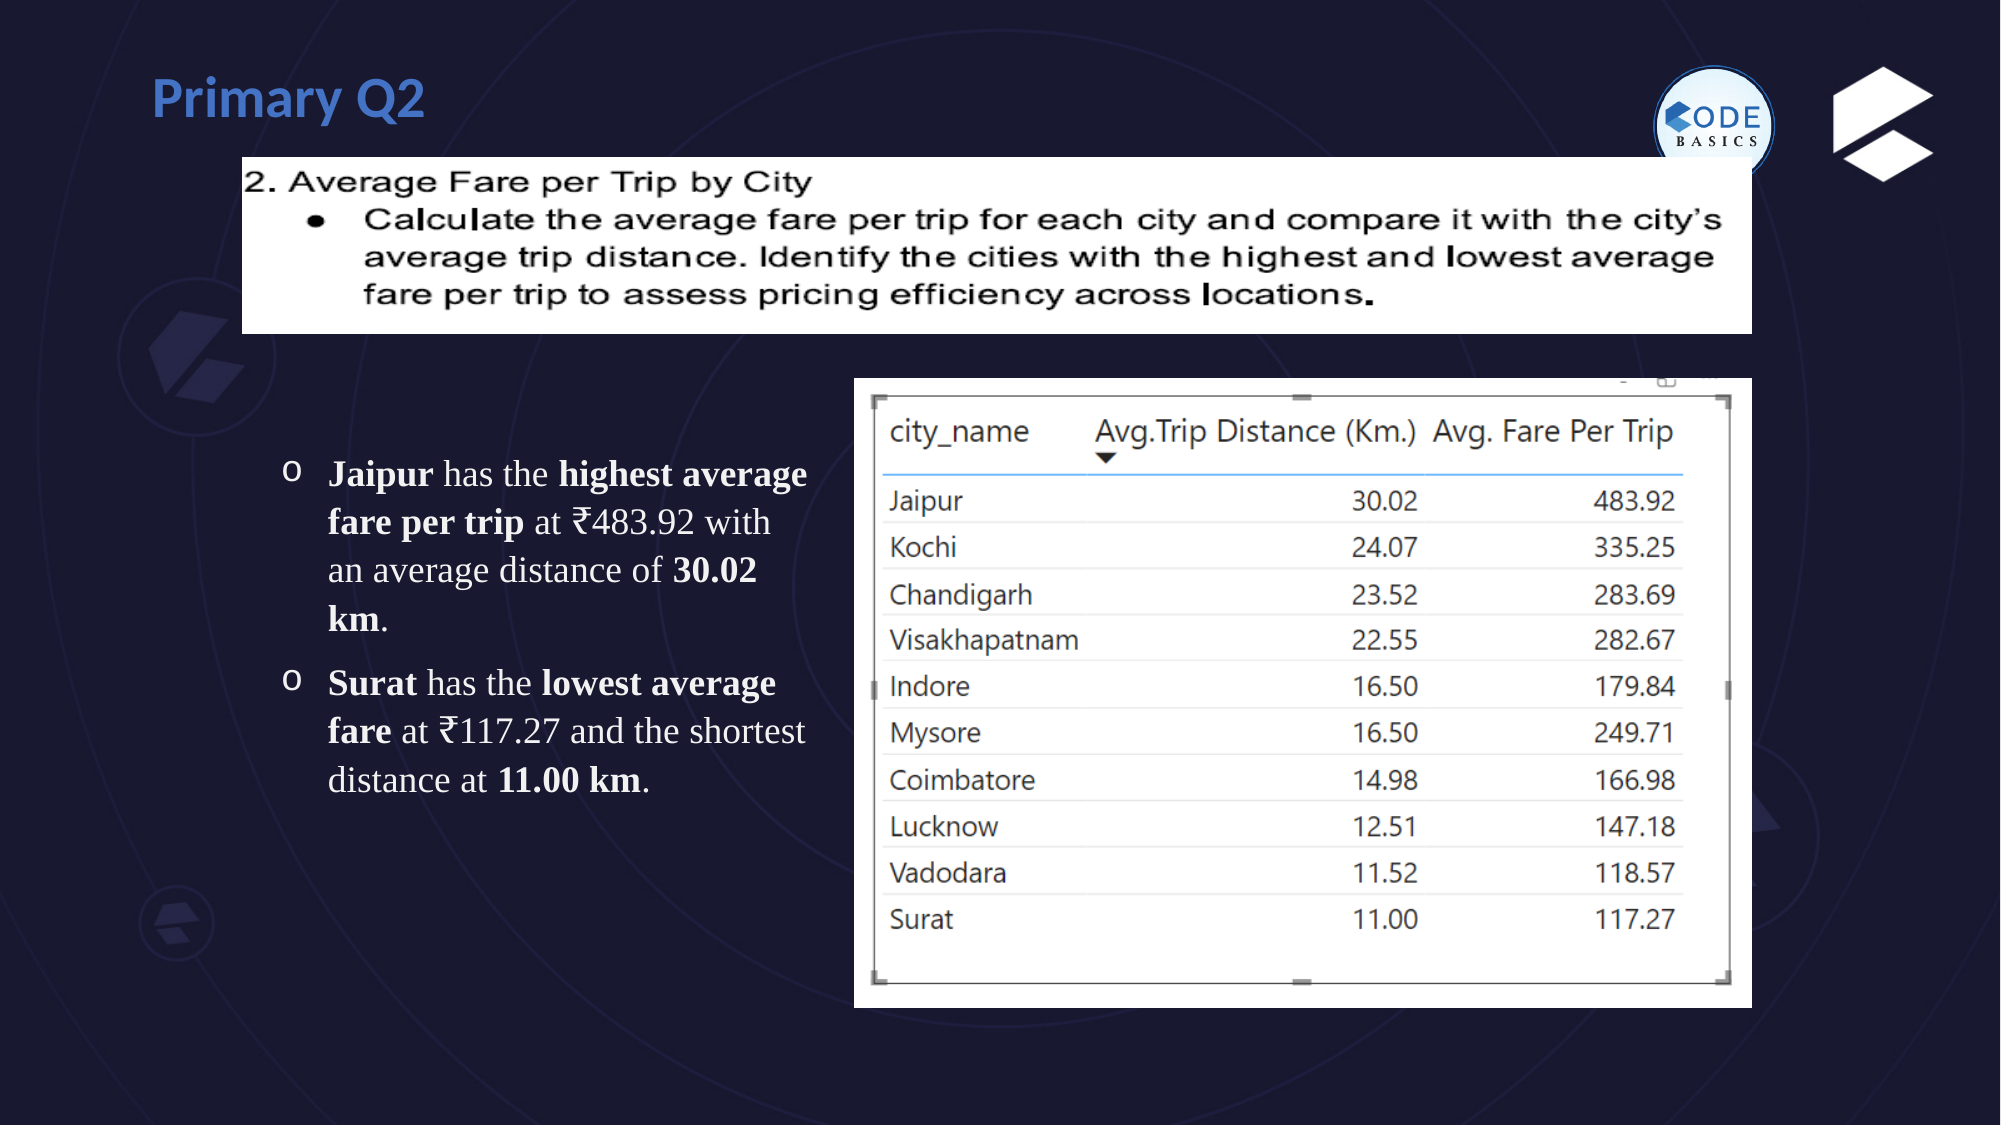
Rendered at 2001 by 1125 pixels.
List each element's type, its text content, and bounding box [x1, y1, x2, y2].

text_box Jaipur has the highest average fare per trip at ₹483.92 with an average distance of 30.02 km. Surat has the lowest average fare at ₹117.27 and the shortest distance at 11.00 km. [191, 368, 828, 807]
title Primary Q2 [137, 59, 970, 139]
picture [0, 0, 2001, 1125]
